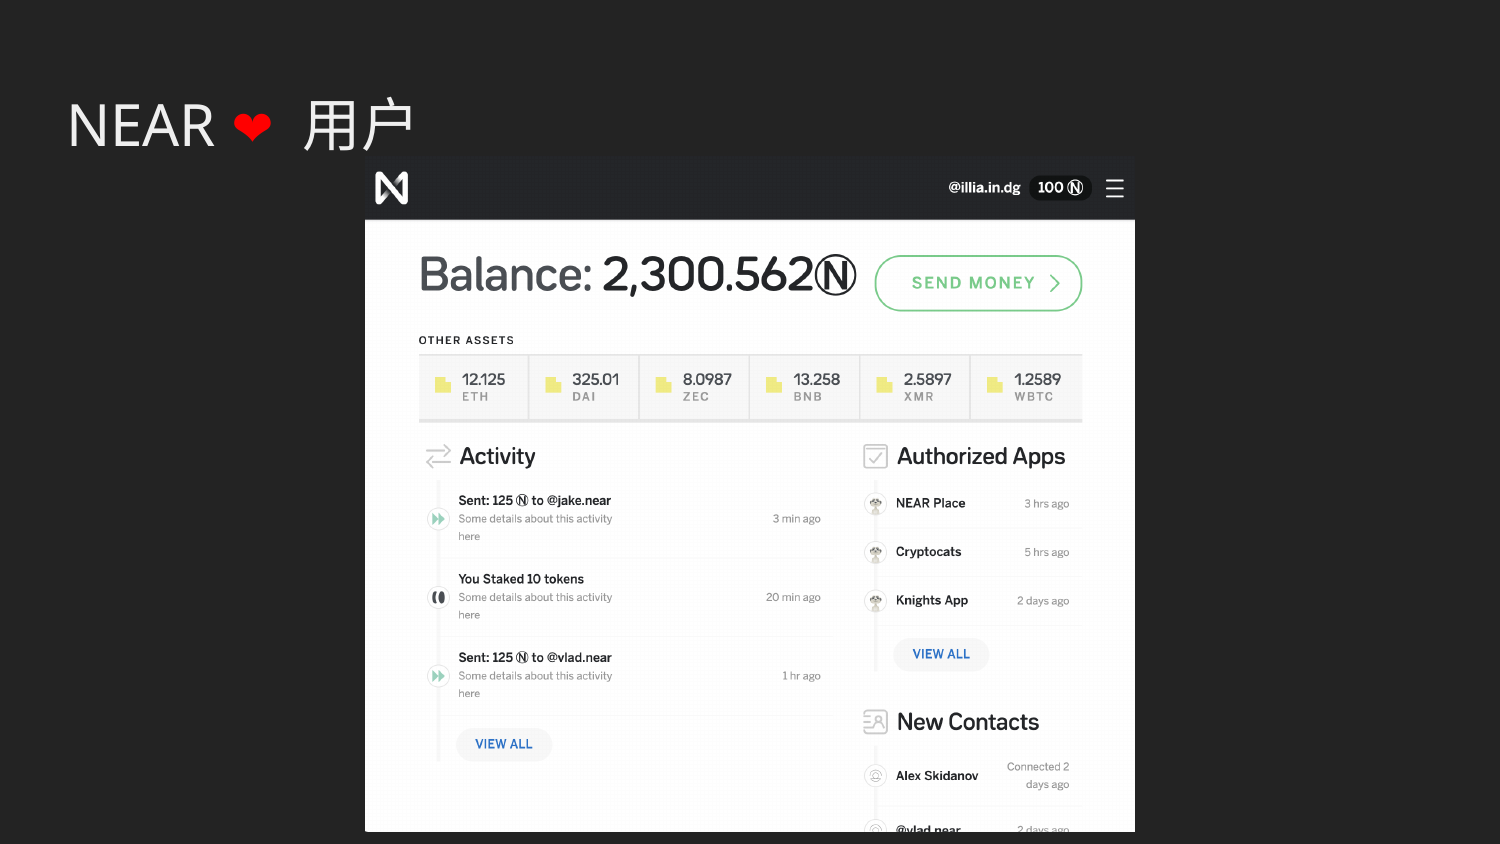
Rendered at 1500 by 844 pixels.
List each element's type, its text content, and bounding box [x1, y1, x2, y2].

title NEAR ❤ 用户 [51, 72, 1449, 167]
picture [365, 156, 1135, 832]
